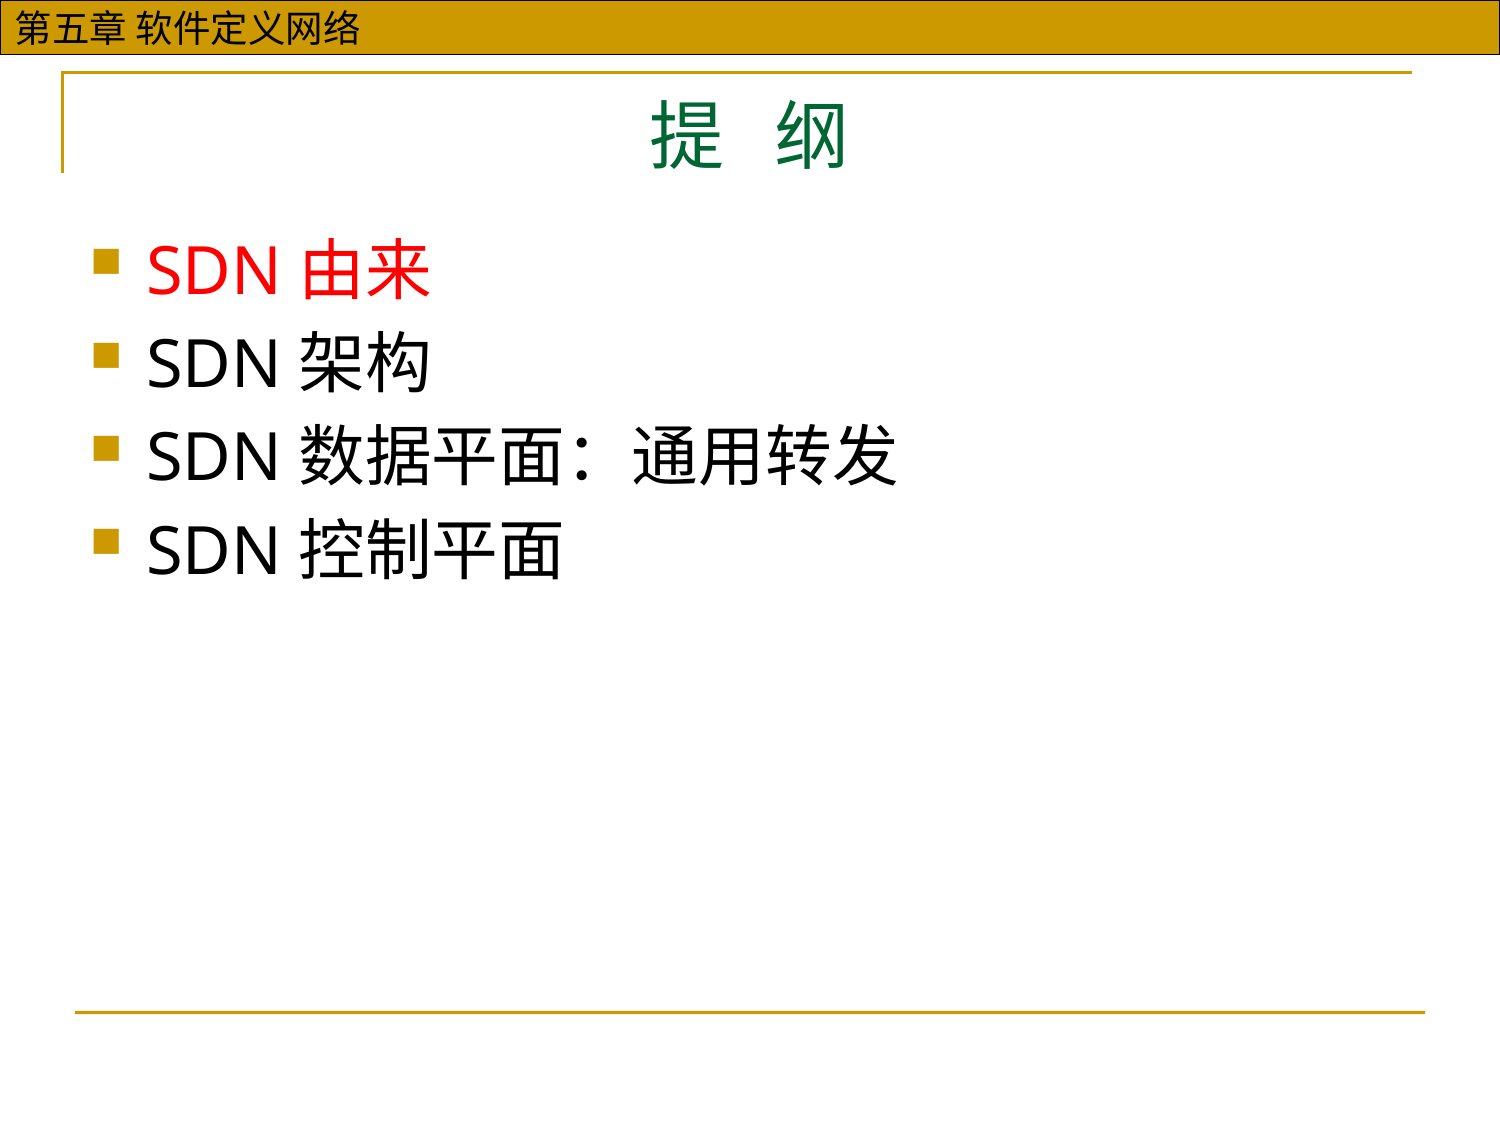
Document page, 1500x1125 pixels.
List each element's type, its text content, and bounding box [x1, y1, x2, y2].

list SDN由来 SDN架构 SDN数据平面：通用转发 SDN控制平面 [75, 220, 1425, 1000]
title 提 纲 [75, 80, 1425, 197]
